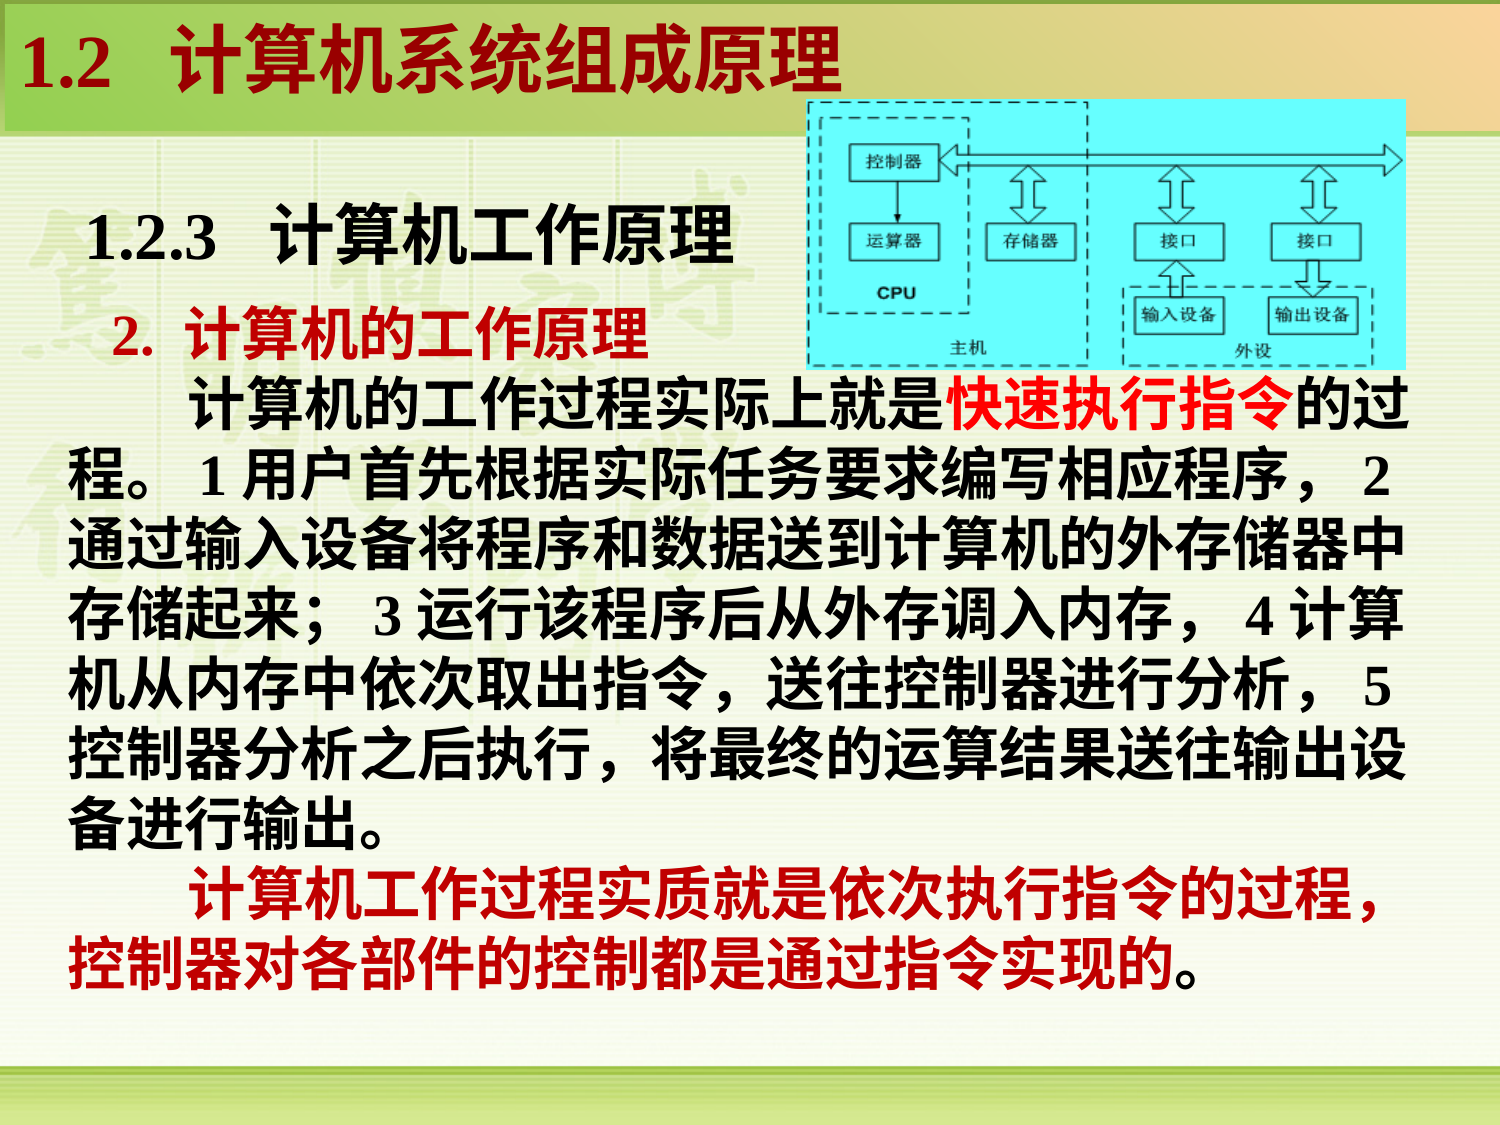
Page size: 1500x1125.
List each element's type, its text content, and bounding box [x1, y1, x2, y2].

picture [0, 0, 1500, 1125]
slide_number [112, 1025, 425, 1100]
text_box 1.2 计算机系统组成原理 [4, 4, 1500, 131]
slide_number [1074, 1025, 1388, 1100]
text_box 1.2.3 计算机工作原理 2. 计算机的工作原理 计算机的工作过程实际上就是快速执行指令的过程。1用户首先根据实际任务要求编写相应程序，2通过输入设备将程序和数据送到计算机的外存储器中存储起来；3运行该程序后从外存调入内存，4计算机从内存中依次取出指令，送往控制器进行分析，5控制器分析之后执行，将最终的运算结果送往输出设备进行输出。 计算机工作过程实质就是依次执行指令的过程，控制器对各部件的控制都是通过指令实现的。 [53, 185, 1442, 1005]
